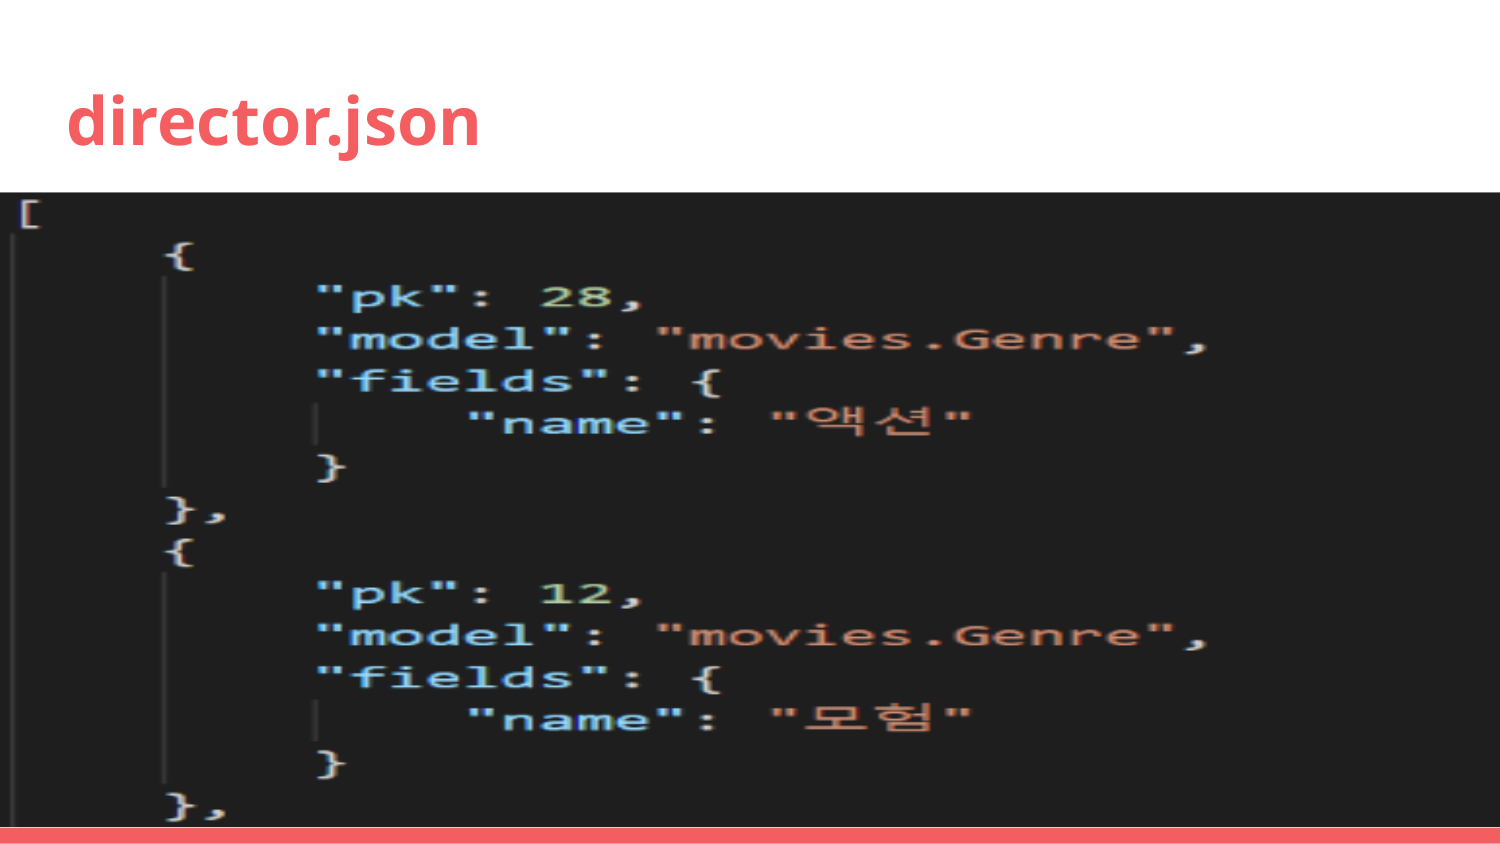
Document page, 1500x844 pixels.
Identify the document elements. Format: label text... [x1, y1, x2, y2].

picture [0, 191, 1500, 827]
title director.json [51, 64, 1449, 167]
